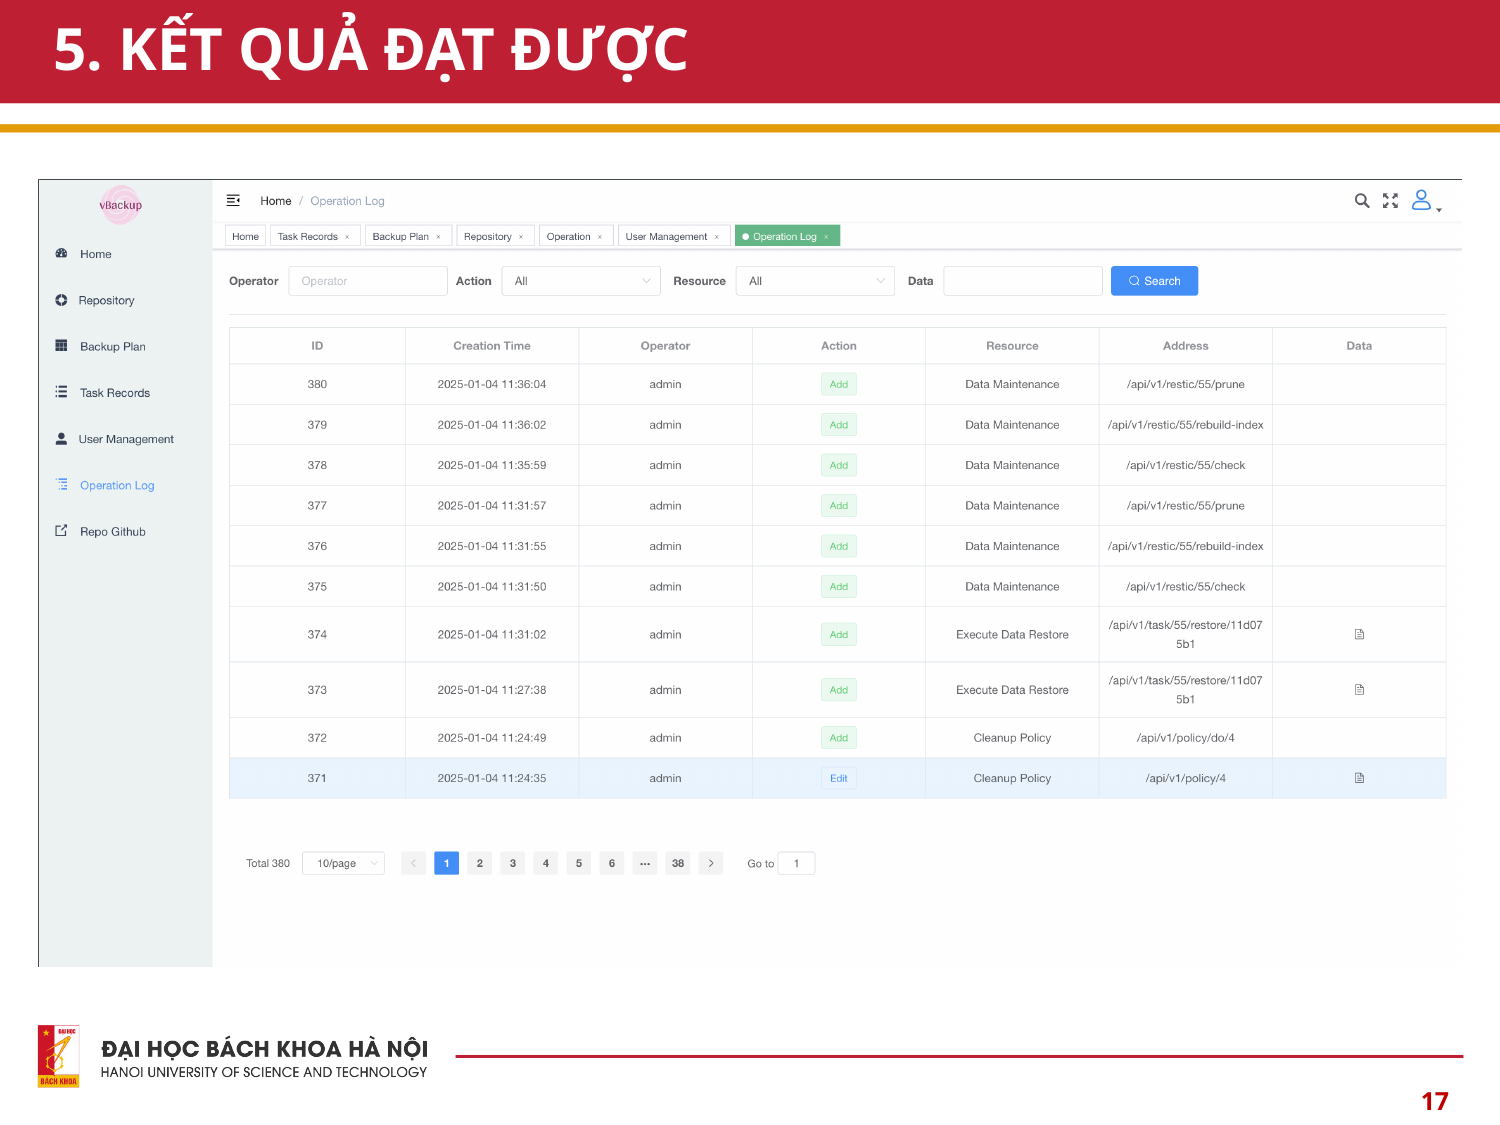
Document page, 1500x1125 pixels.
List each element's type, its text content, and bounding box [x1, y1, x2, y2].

picture [0, 0, 1500, 1125]
slide_number 17 [1126, 1078, 1464, 1125]
title 5. KẾT QUẢ ĐẠT ĐƯỢC [38, 12, 1462, 87]
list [38, 179, 1462, 967]
